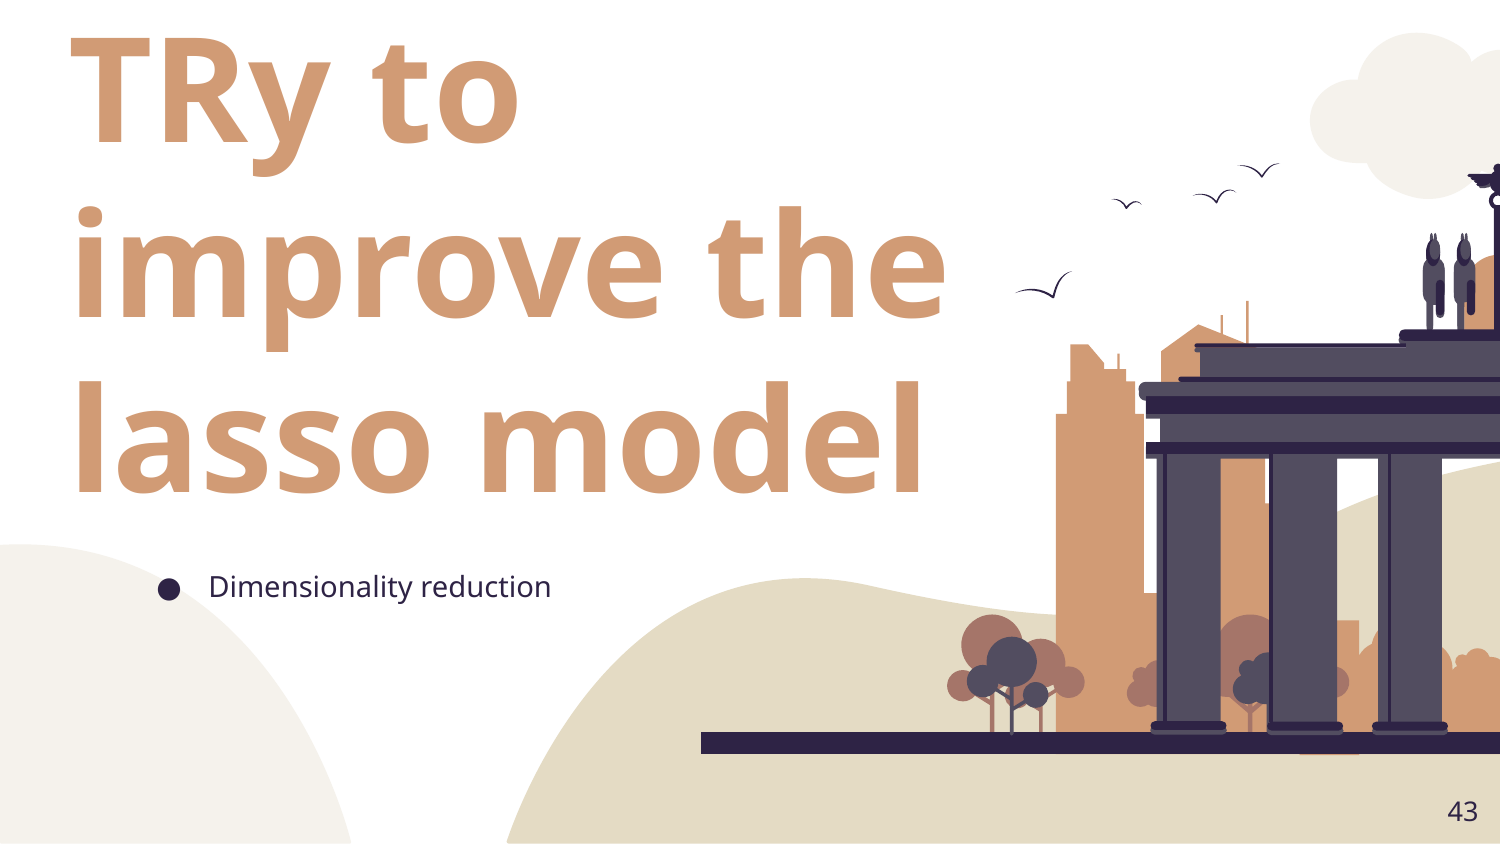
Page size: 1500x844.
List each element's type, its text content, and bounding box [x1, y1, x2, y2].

slide_number ‹#› [1403, 779, 1494, 844]
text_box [700, 300, 1500, 756]
title TRy to improve the lasso model [53, 421, 695, 537]
text_box Dimensionality reduction [118, 553, 687, 736]
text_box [1138, 163, 1500, 736]
